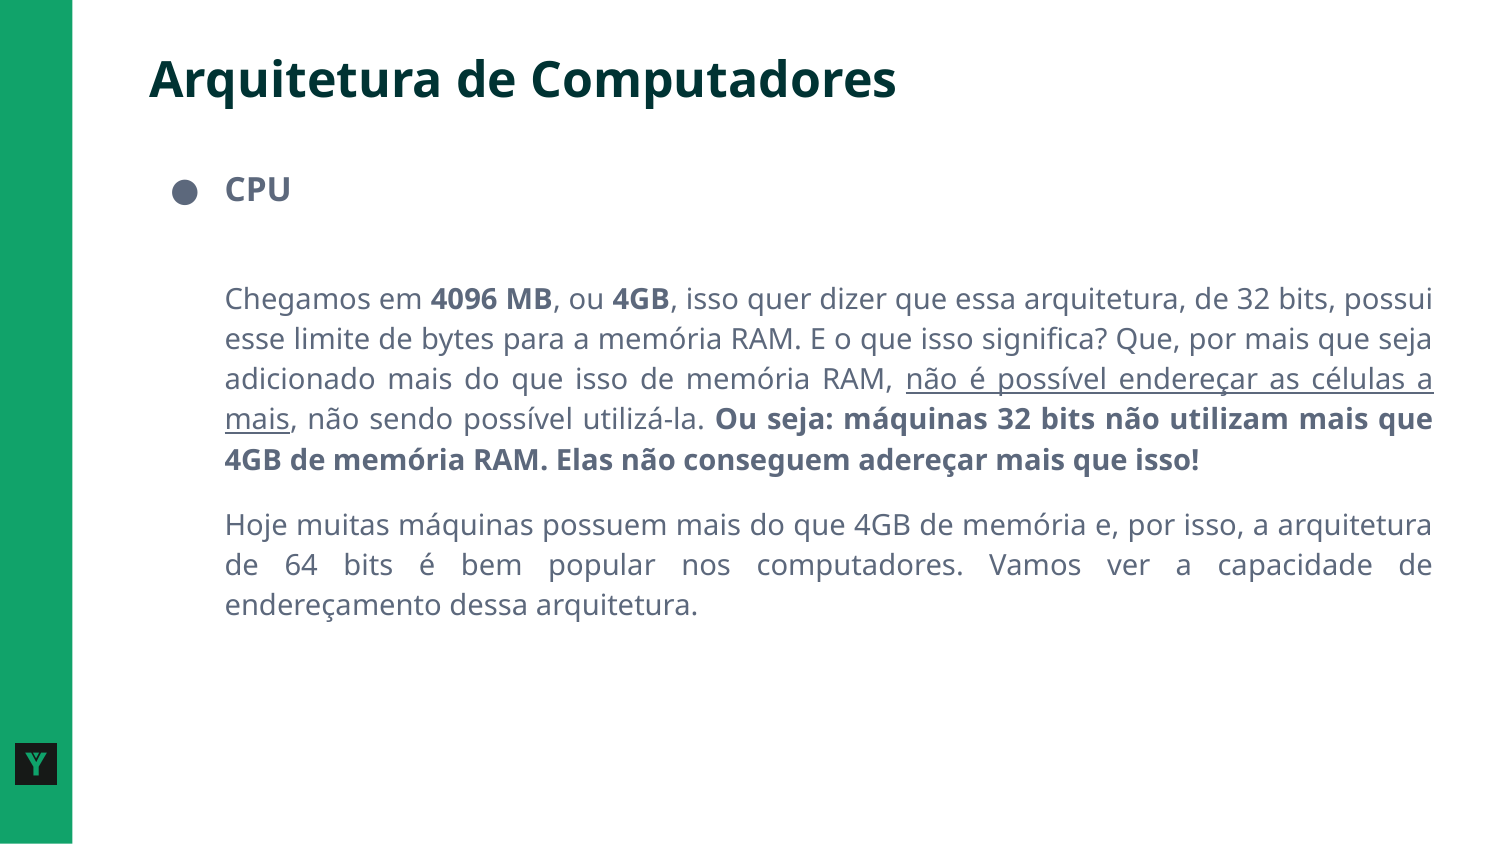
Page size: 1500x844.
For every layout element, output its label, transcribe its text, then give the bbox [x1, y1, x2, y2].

list CPU Chegamos em 4096 MB, ou 4GB, isso quer dizer que essa arquitetura, de 32 bits, possui esse limite de bytes para a memória RAM. E o que isso significa? Que, por mais que seja adicionado mais do que isso de memória RAM, não é possível endereçar as células a mais, não sendo possível utilizá-la. Ou seja: máquinas 32 bits não utilizam mais que 4GB de memória RAM. Elas não conseguem adereçar mais que isso! Hoje muitas máquinas possuem mais do que 4GB de memória e, por isso, a arquitetura de 64 bits é bem popular nos computadores. Vamos ver a capacidade de endereçamento dessa arquitetura. [134, 147, 1449, 785]
picture [15, 743, 57, 785]
title Arquitetura de Computadores [134, 32, 1070, 123]
